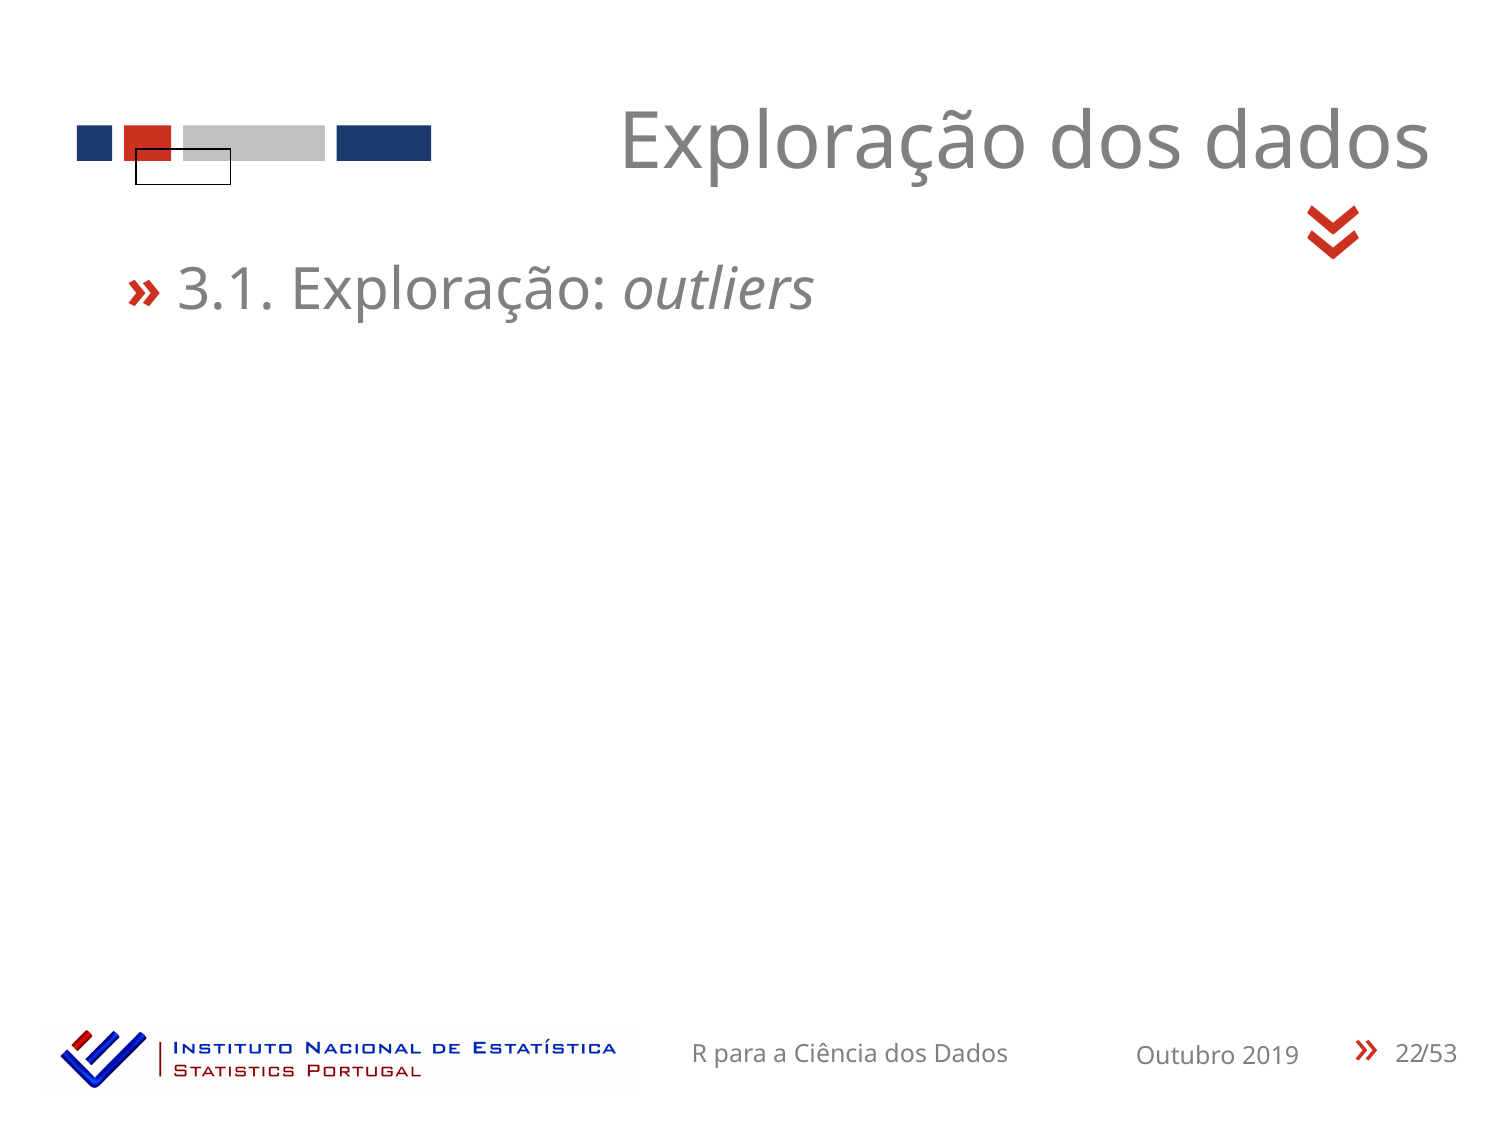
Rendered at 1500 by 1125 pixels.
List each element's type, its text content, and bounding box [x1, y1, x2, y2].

picture [41, 1023, 638, 1093]
text_box » 3.1. Exploração: outliers [111, 243, 1376, 329]
text_box 22 [1380, 1029, 1447, 1075]
text_box « [1234, 207, 1400, 280]
text_box Exploração dos dados [454, 66, 1447, 207]
